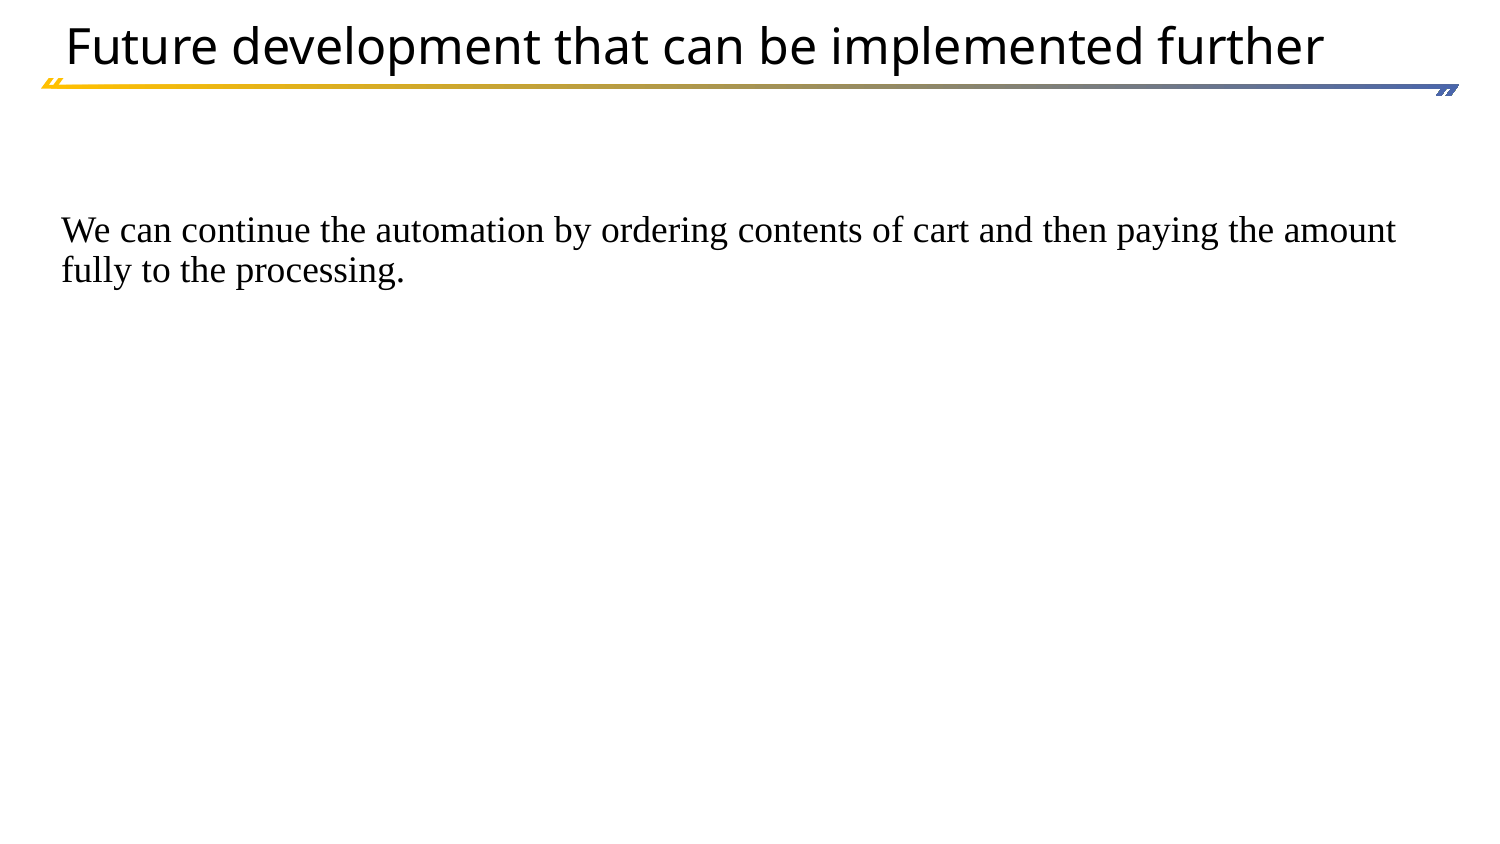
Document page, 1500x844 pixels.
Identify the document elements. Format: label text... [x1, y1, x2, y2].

title Future development that can be implemented further [50, 0, 1450, 83]
list We can continue the automation by ordering contents of cart and then paying the amount fully to the processing. [50, 204, 1450, 797]
